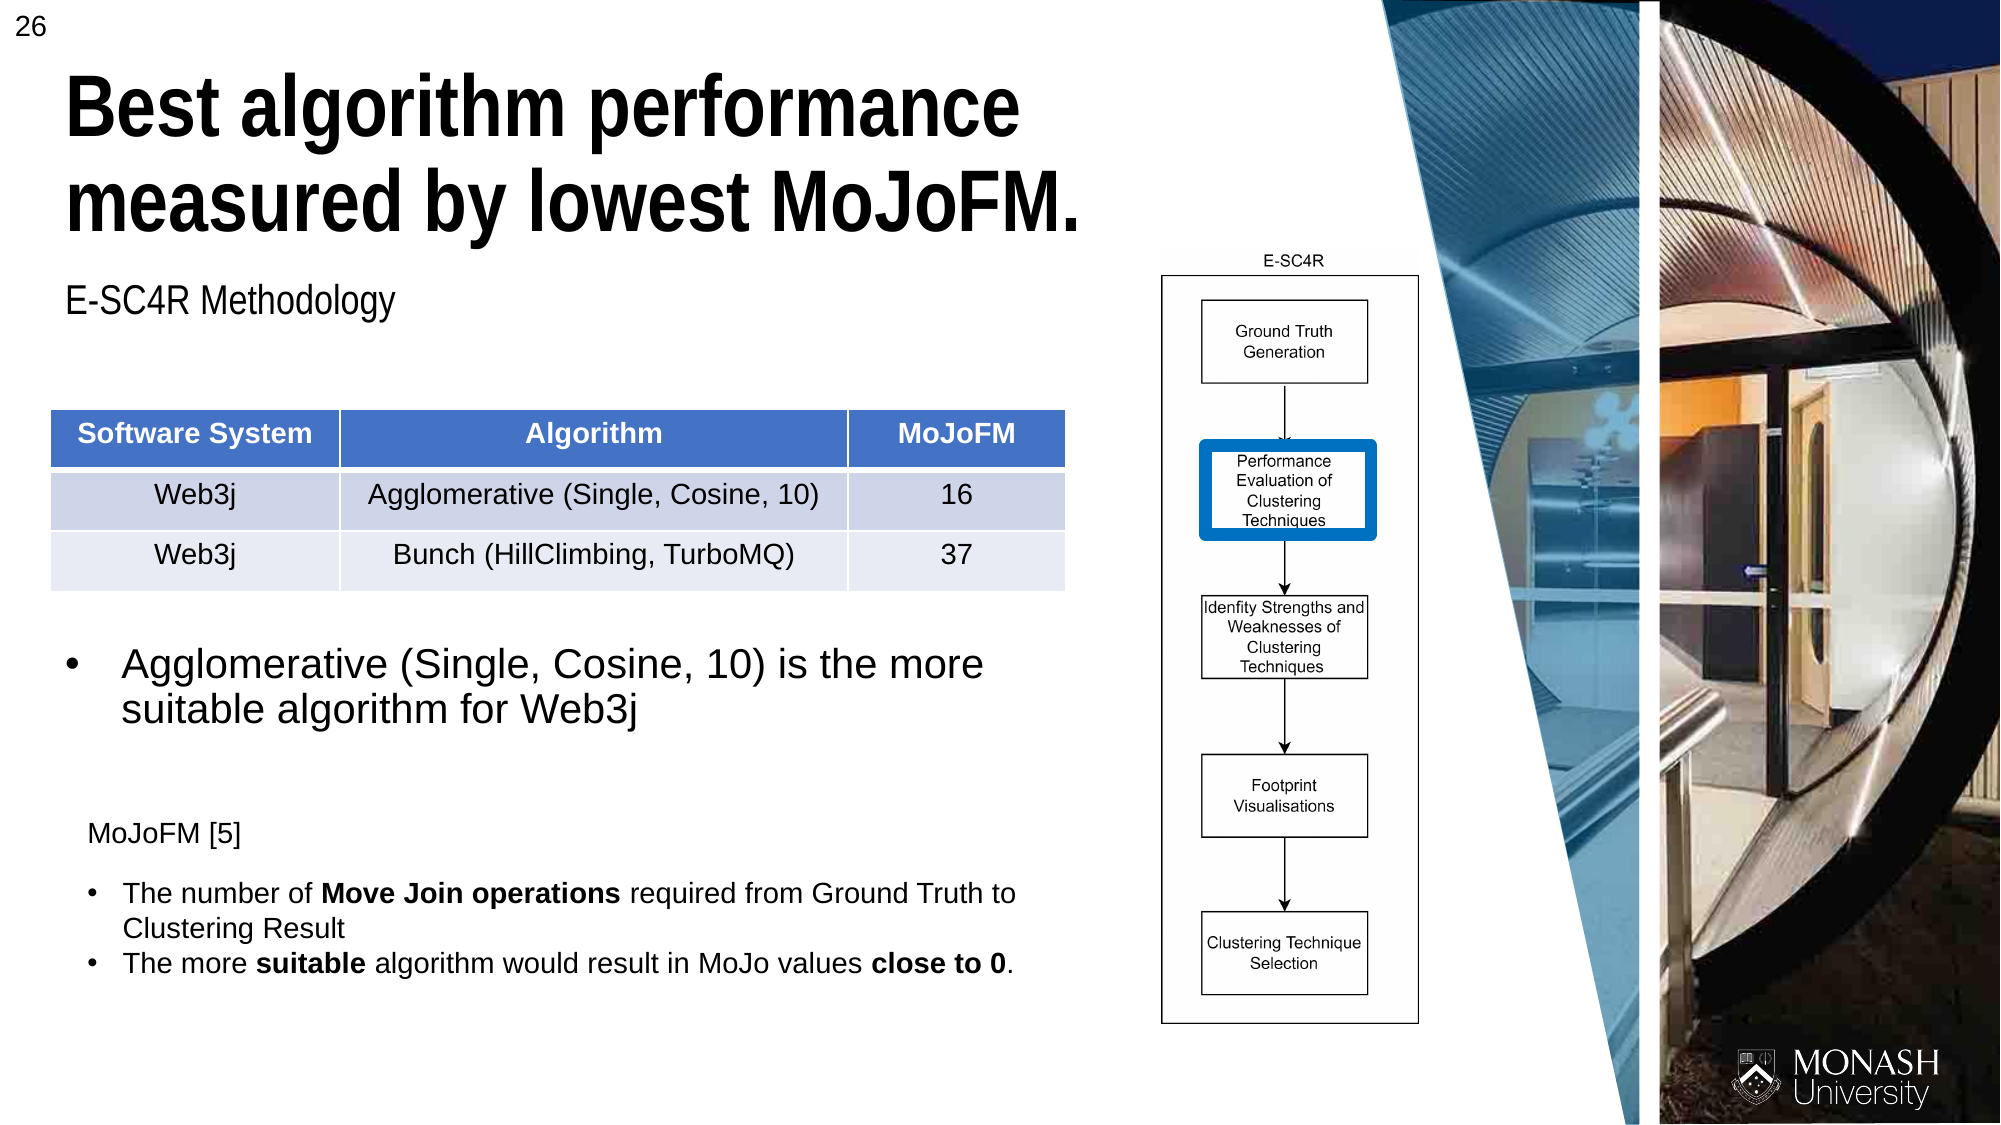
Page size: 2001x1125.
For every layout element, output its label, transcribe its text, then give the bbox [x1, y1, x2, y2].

table_header MoJoFM [849, 410, 1065, 467]
picture [1160, 247, 1419, 1024]
table_cell Agglomerative (Single, Cosine, 10) [341, 473, 847, 530]
table_cell Web3j [51, 532, 339, 591]
table_header Software System [51, 410, 339, 467]
list Best algorithm performance measured by lowest MoJoFM. [50, 53, 1273, 175]
text_box MoJoFM [5] The number of Move Join operations required from Ground Truth to Clustering Result The more suitable algorithm would result in MoJo values close to 0. [72, 920, 1066, 987]
picture [1383, 0, 2001, 1125]
table_cell 16 [849, 473, 1065, 530]
table_cell Web3j [51, 473, 339, 530]
table_cell Bunch (HillClimbing, TurboMQ) [341, 532, 847, 591]
text_box Agglomerative (Single, Cosine, 10) is the more suitable algorithm for Web3j [50, 635, 1066, 920]
table_header Algorithm [341, 410, 847, 467]
text_box E-SC4R Methodology [50, 271, 1155, 338]
table_cell 37 [849, 532, 1065, 591]
